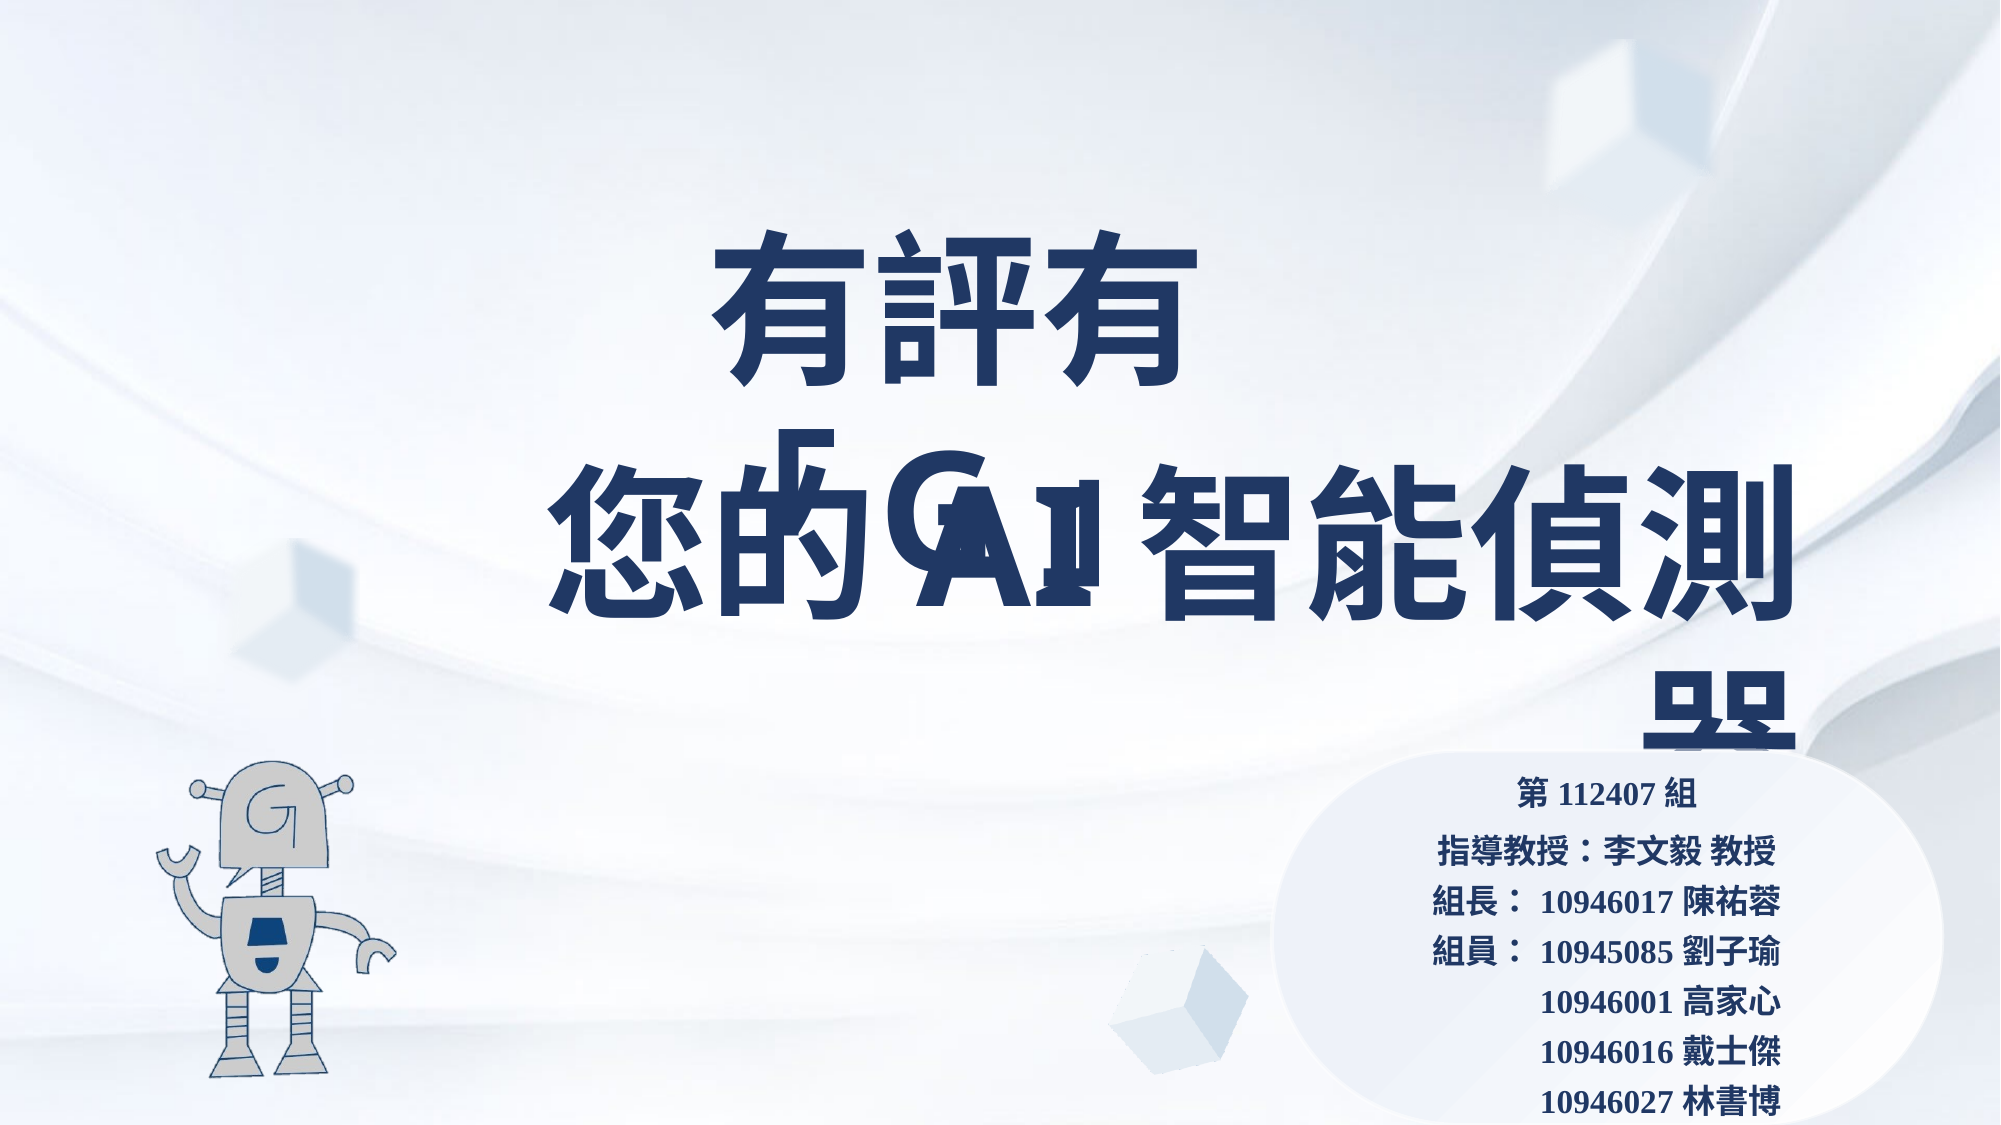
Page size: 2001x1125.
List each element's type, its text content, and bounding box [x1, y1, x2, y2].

text_box [1271, 750, 1943, 1121]
picture [0, 0, 2000, 1125]
text_box 指導教授：李文毅 教授 組長：10946017陳祐蓉 組員：10945085劉子瑜 10946001高家心 10946016戴士傑 10946027林書博 [1418, 816, 1796, 1124]
text_box 您的AI智能偵測器 [373, 432, 1819, 847]
text_box 第112407組 [1509, 768, 1705, 816]
text_box 有評有「G」 [258, 197, 1222, 527]
